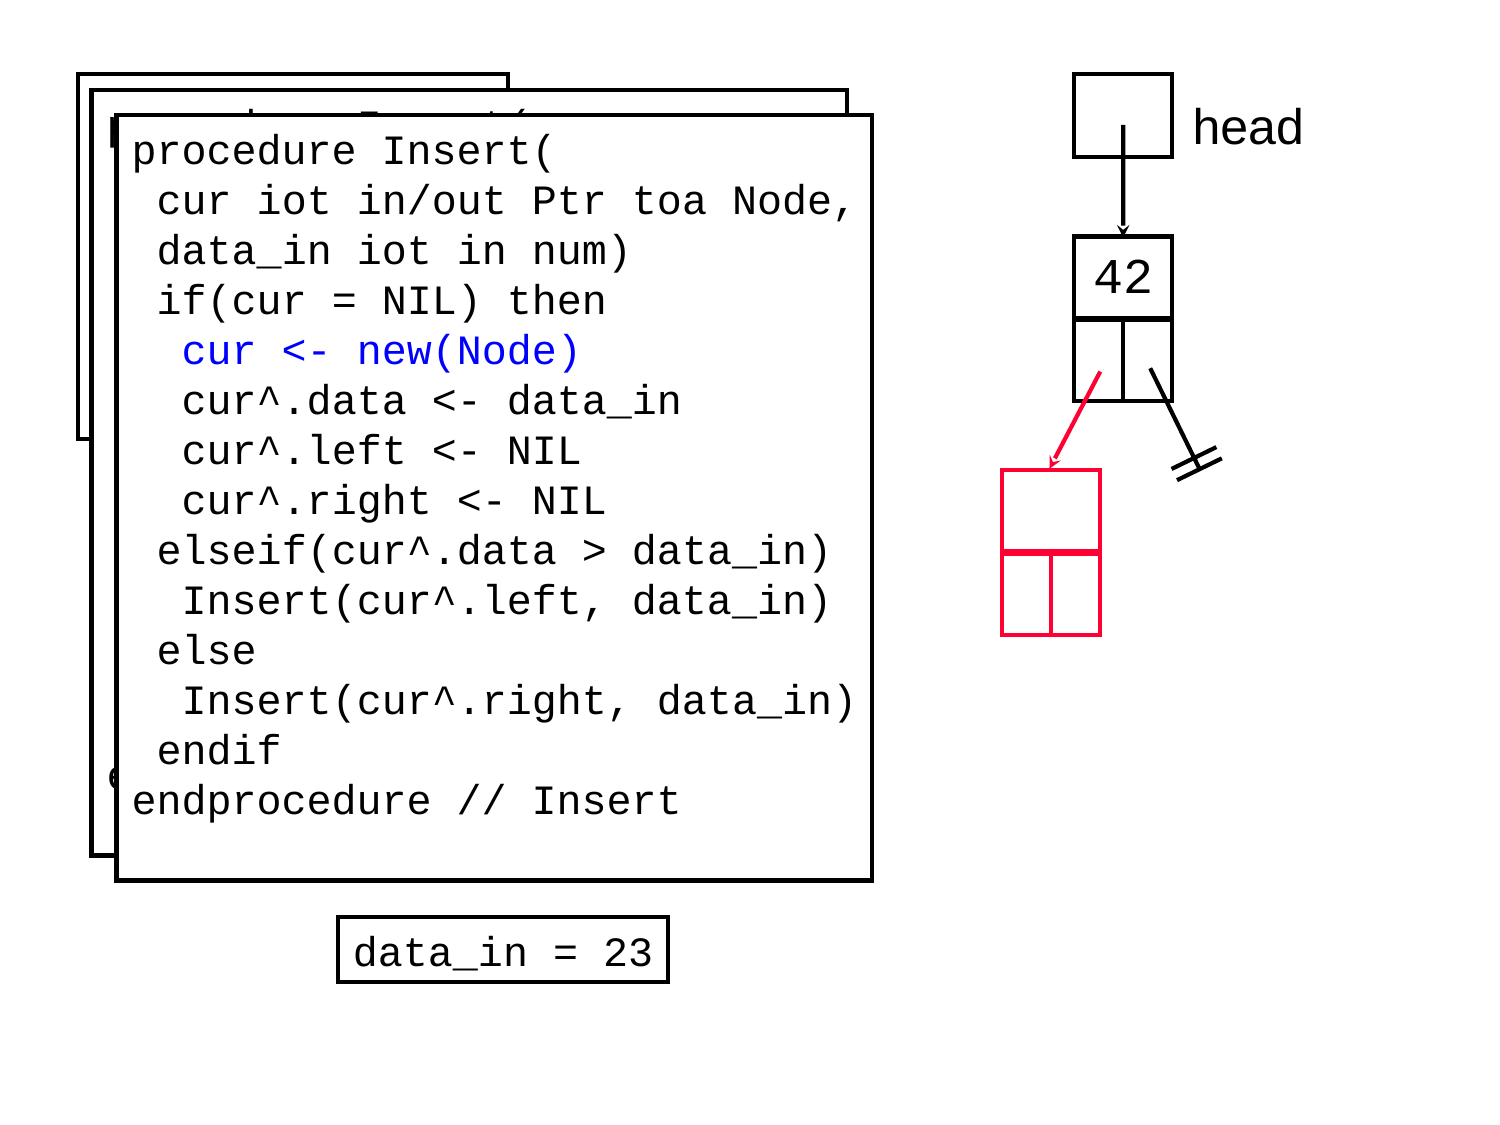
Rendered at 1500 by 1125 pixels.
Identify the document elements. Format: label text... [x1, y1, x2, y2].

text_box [1150, 367, 1223, 481]
text_box [1001, 470, 1101, 549]
text_box procedure Insert( cur iot in/out Ptr toa Node, data_in iot in num) if(cur = NIL) then cur <- new(Node) cur^.data <- data_in cur^.left <- NIL cur^.right <- NIL elseif(cur^.data > data_in) Insert(cur^.left, data_in) else Insert(cur^.right, data_in) endif endprocedure // Insert [116, 115, 872, 881]
text_box 42 [1073, 236, 1173, 316]
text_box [1073, 317, 1173, 402]
text_box . . Insert(head, 23) Insert(head, 35) Insert(head, 47) . . [77, 73, 509, 440]
text_box procedure Insert( cur iot in/out Ptr toa Node, data_in iot in num) if(cur = NIL) then cur <- new(Node) cur^.data <- data_in cur^.left <- NIL cur^.right <- NIL elseif(cur^.data > data_in) Insert(cur^.left, data_in) else Insert(cur^.right, data_in) endif endprocedure // Insert [91, 90, 847, 856]
text_box [1049, 454, 1061, 469]
text_box [1073, 73, 1173, 158]
text_box data_in = 23 [337, 917, 669, 983]
text_box [1117, 225, 1130, 236]
text_box head [1177, 87, 1320, 163]
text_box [1001, 551, 1101, 636]
